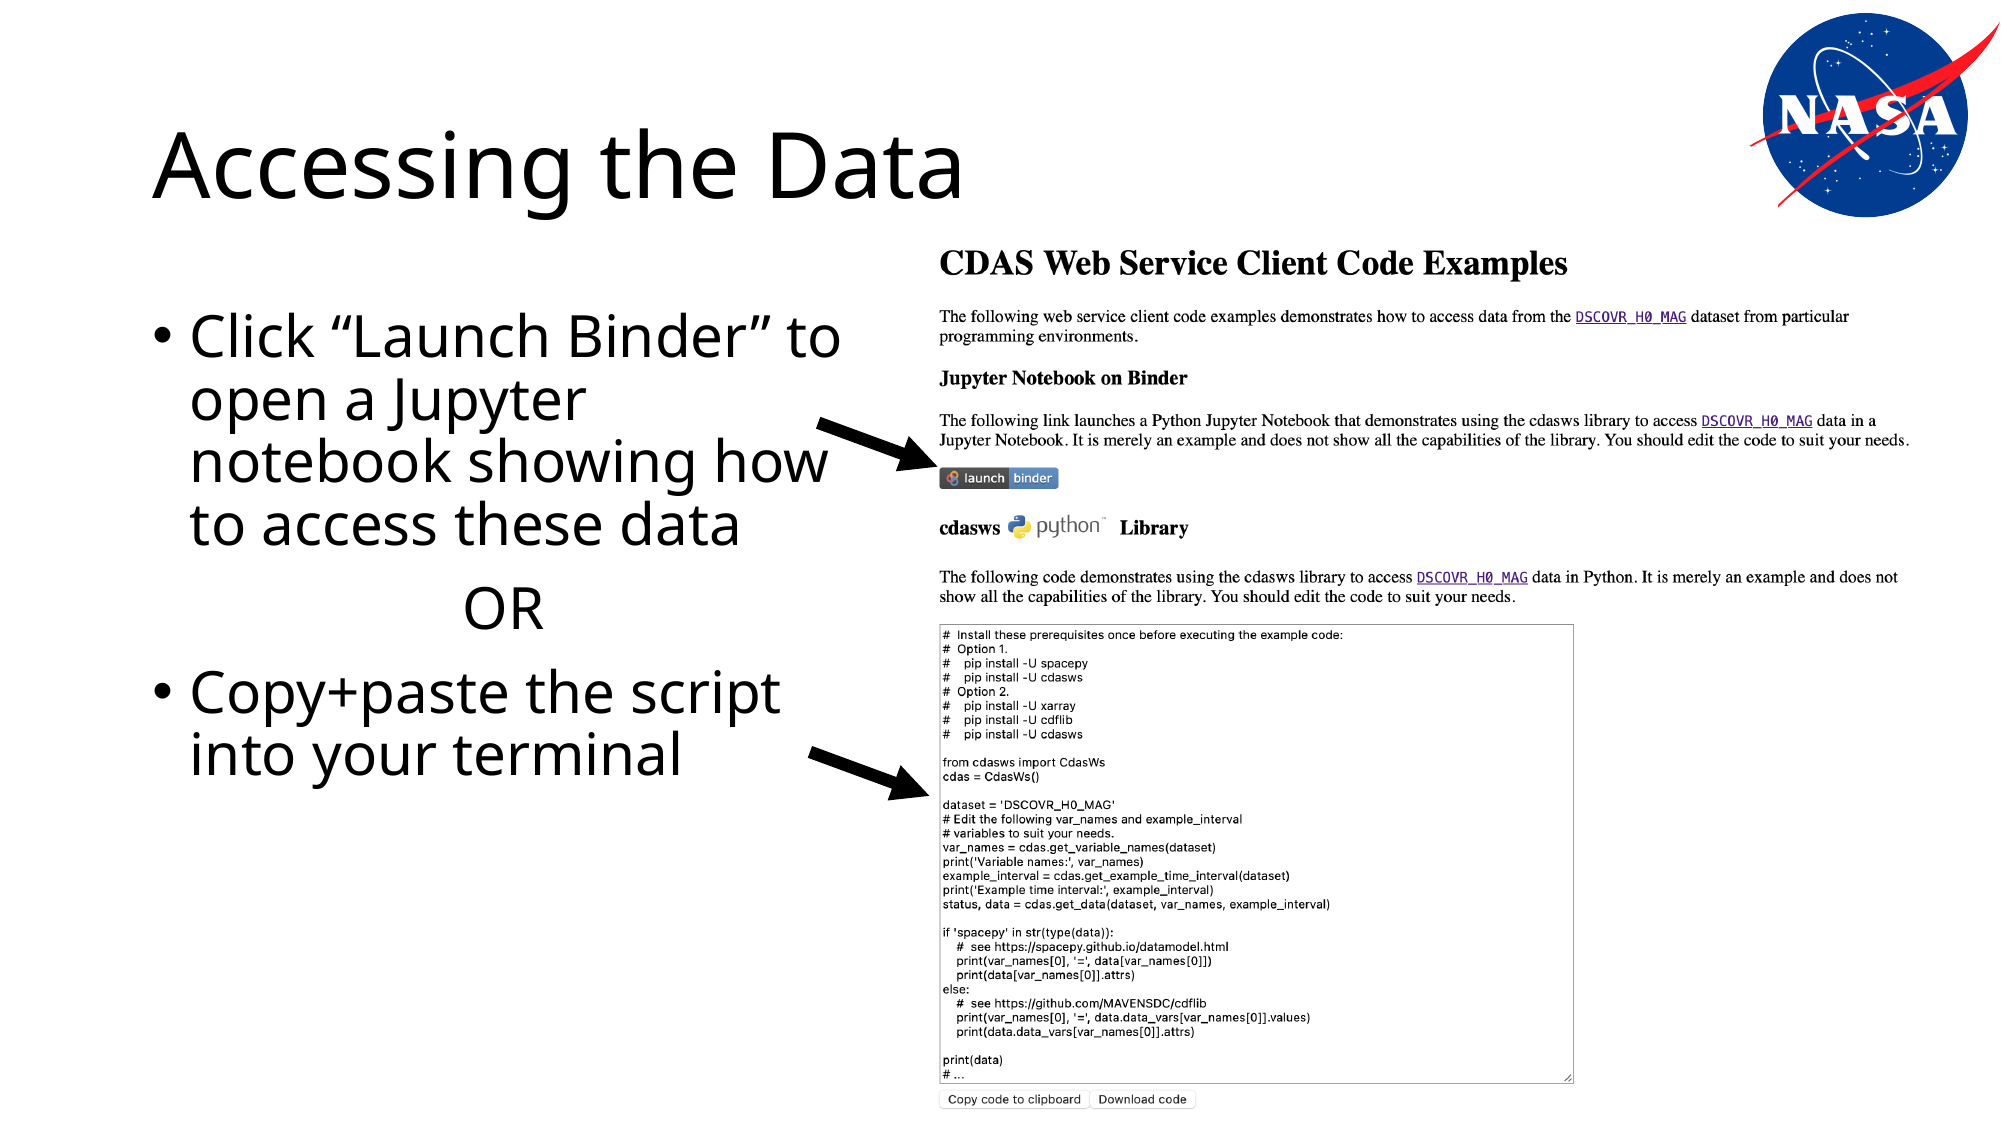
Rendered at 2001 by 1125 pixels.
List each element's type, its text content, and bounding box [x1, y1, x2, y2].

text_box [809, 751, 930, 797]
text_box Click “Launch Binder” to open a Jupyter notebook showing how to access these data OR Copy+paste the script into your terminal [137, 299, 870, 1014]
title Accessing the Data [137, 59, 1863, 278]
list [937, 229, 1918, 1125]
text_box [817, 422, 939, 468]
picture [1749, 11, 2000, 220]
